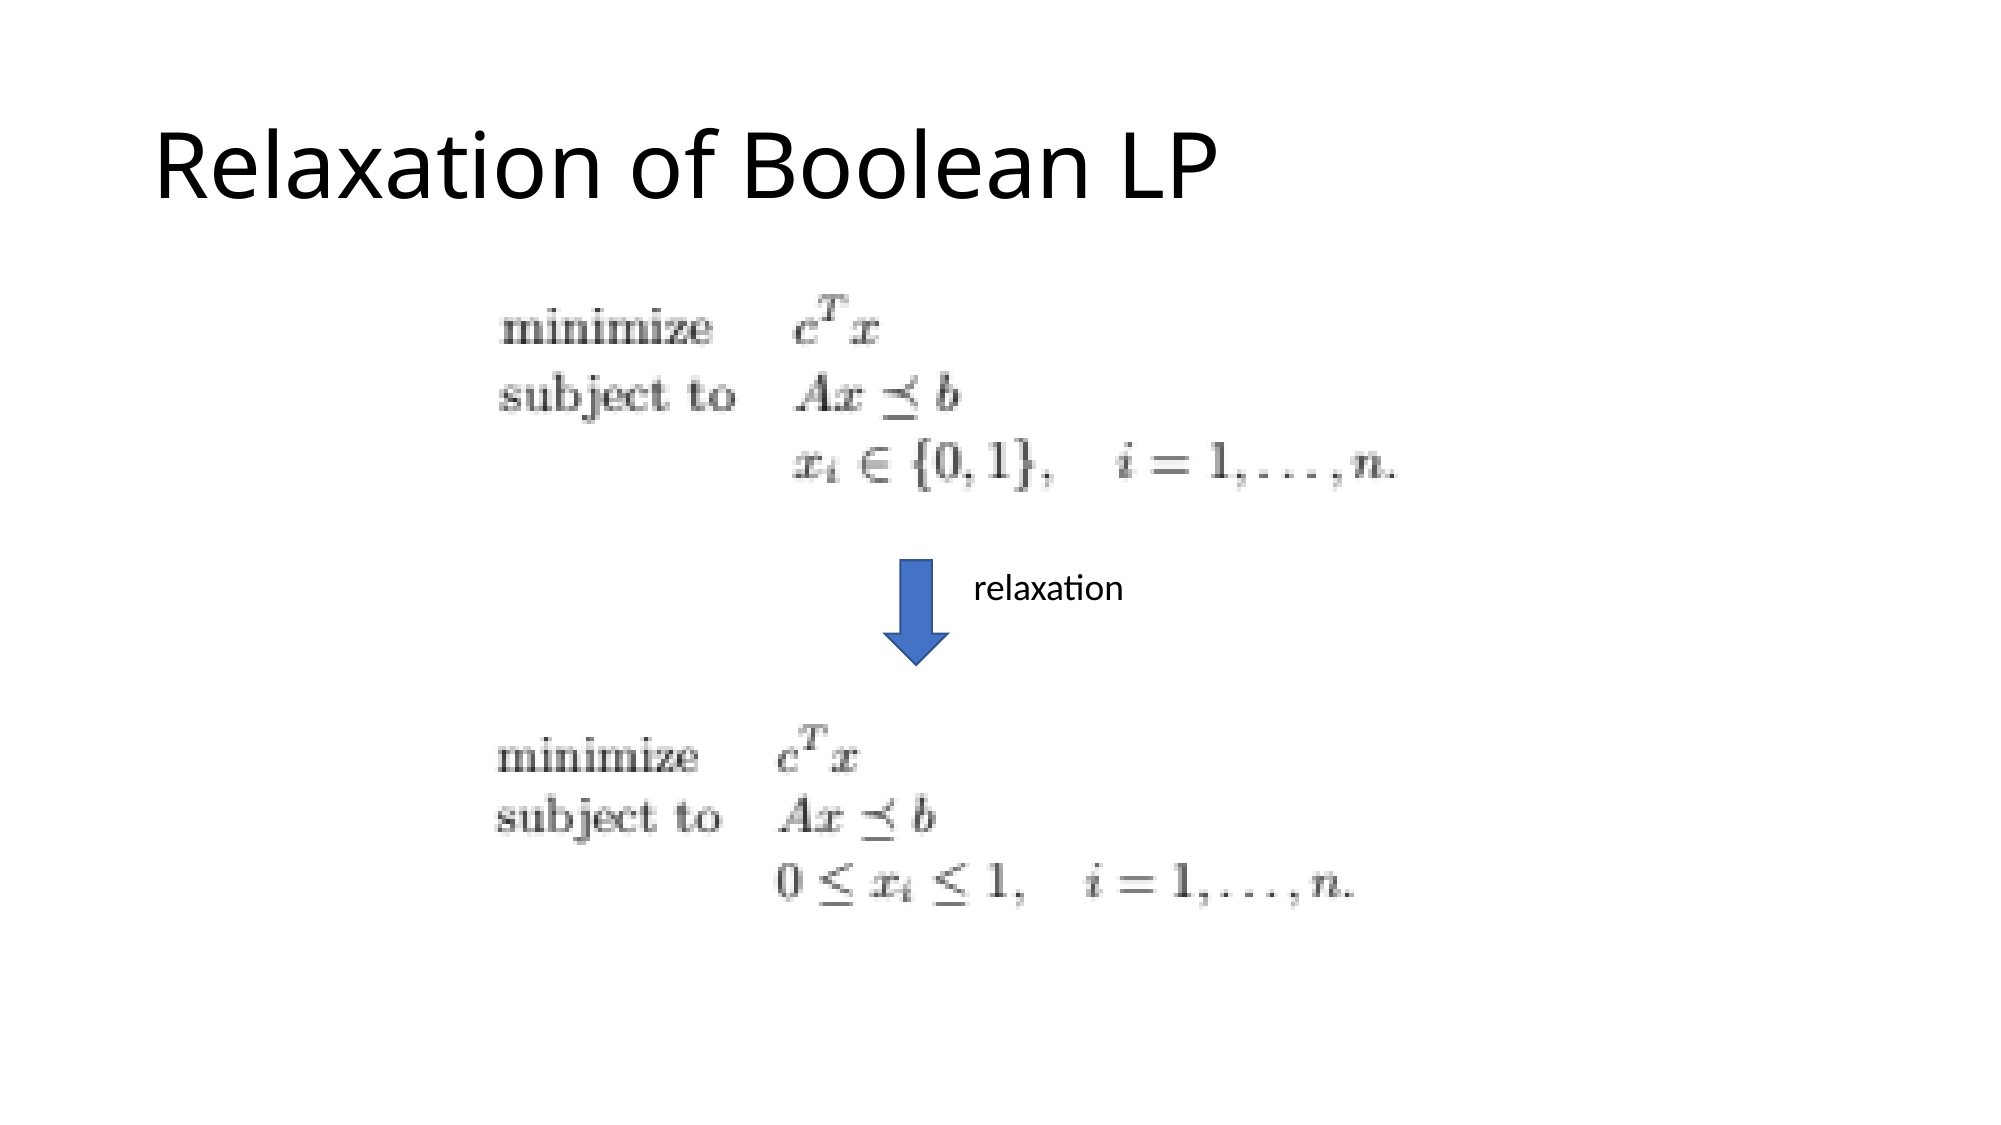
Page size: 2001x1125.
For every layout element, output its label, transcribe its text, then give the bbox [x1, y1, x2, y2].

text_box [882, 559, 951, 667]
title Relaxation of Boolean LP [137, 59, 1863, 278]
picture [465, 690, 1367, 933]
text_box relaxation [958, 555, 1140, 615]
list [465, 277, 1439, 520]
